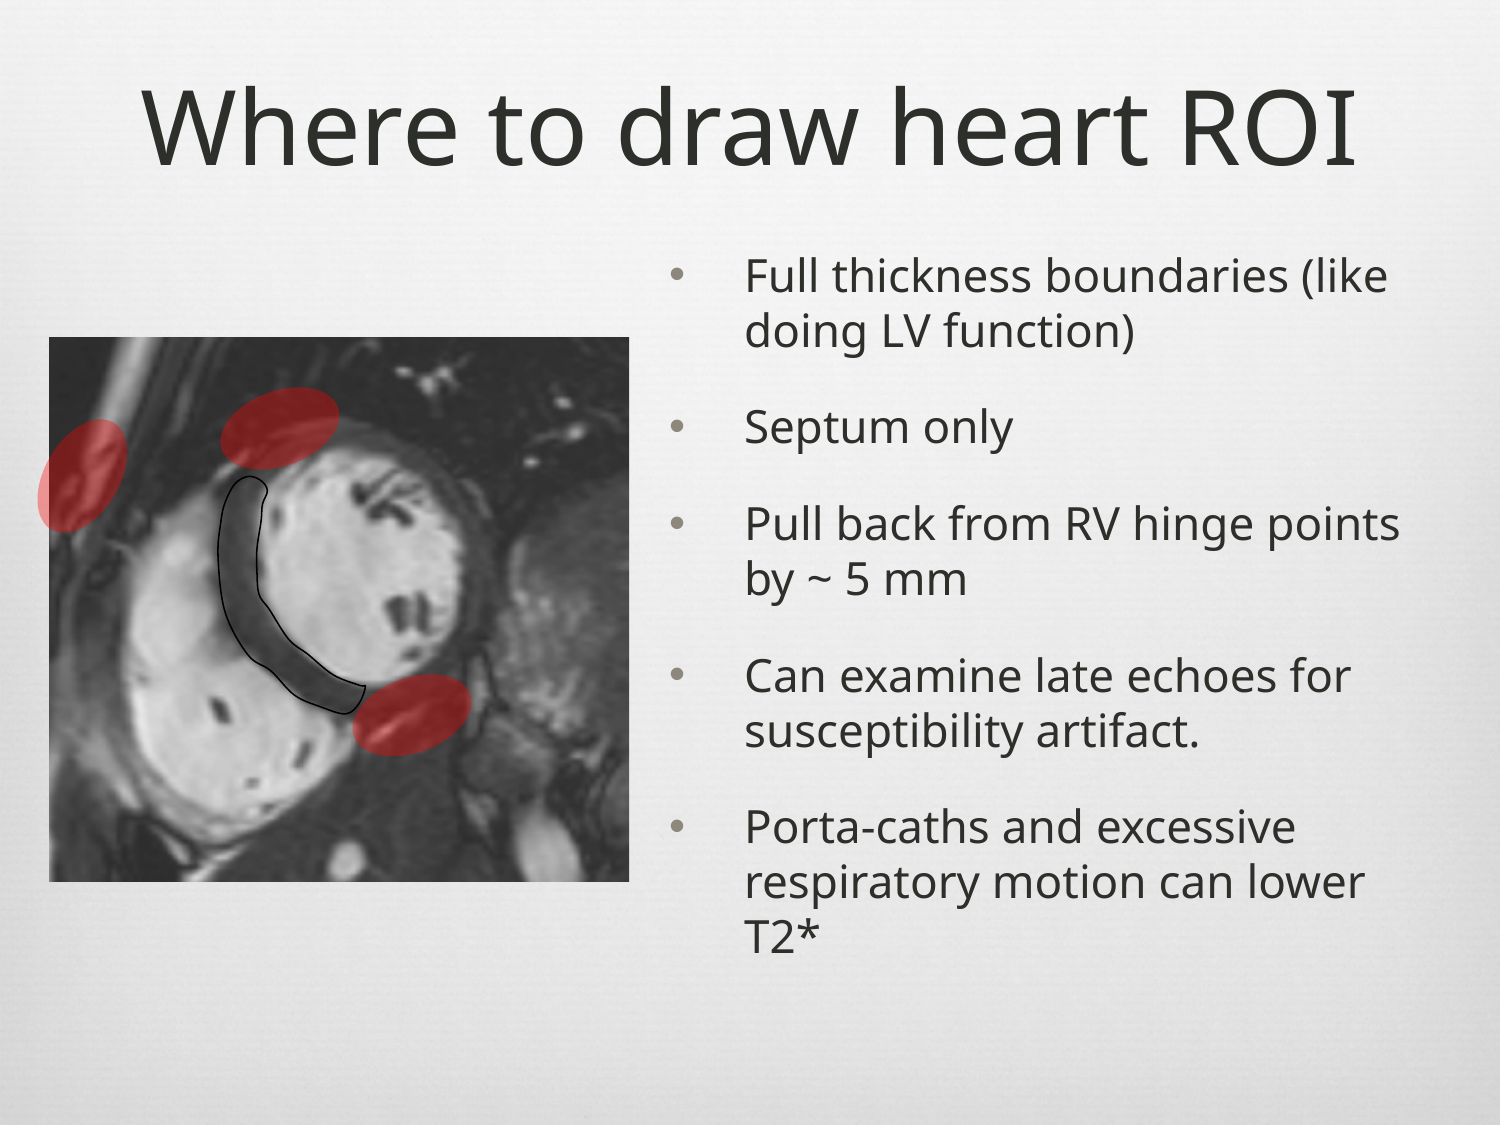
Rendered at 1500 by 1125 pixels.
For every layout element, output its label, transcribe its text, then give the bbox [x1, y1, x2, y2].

list Full thickness boundaries (like doing LV function) Septum only Pull back from RV hinge points by ~ 5 mm Can examine late echoes for susceptibility artifact. Porta-caths and excessive respiratory motion can lower T2* [654, 238, 1425, 1006]
title Where to draw heart ROI [75, 45, 1425, 202]
text_box [37, 474, 42, 520]
picture [48, 337, 630, 882]
